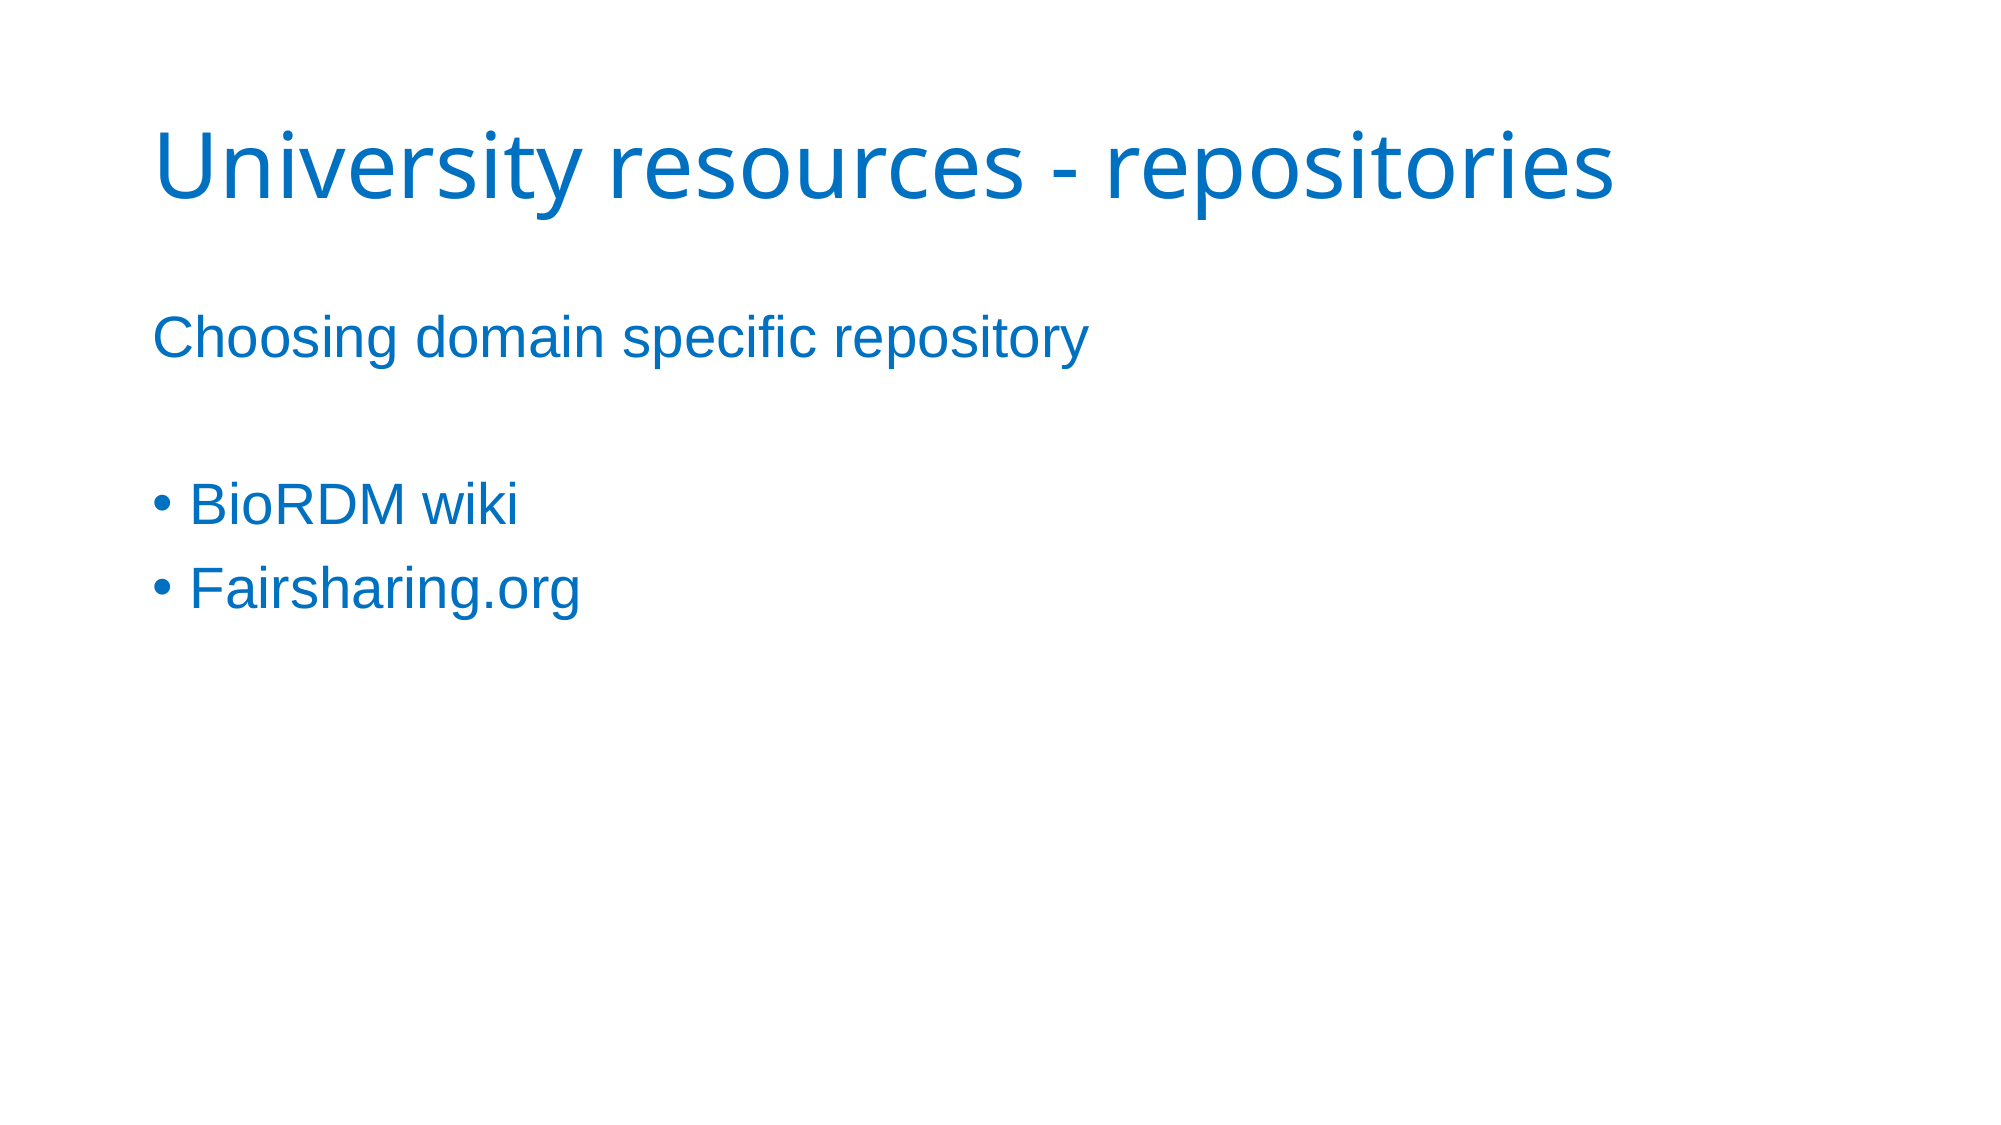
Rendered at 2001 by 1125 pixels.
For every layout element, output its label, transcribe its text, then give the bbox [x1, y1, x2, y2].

list Choosing domain specific repository BioRDM wiki Fairsharing.org [137, 299, 1863, 1014]
title University resources - repositories [137, 59, 1863, 278]
